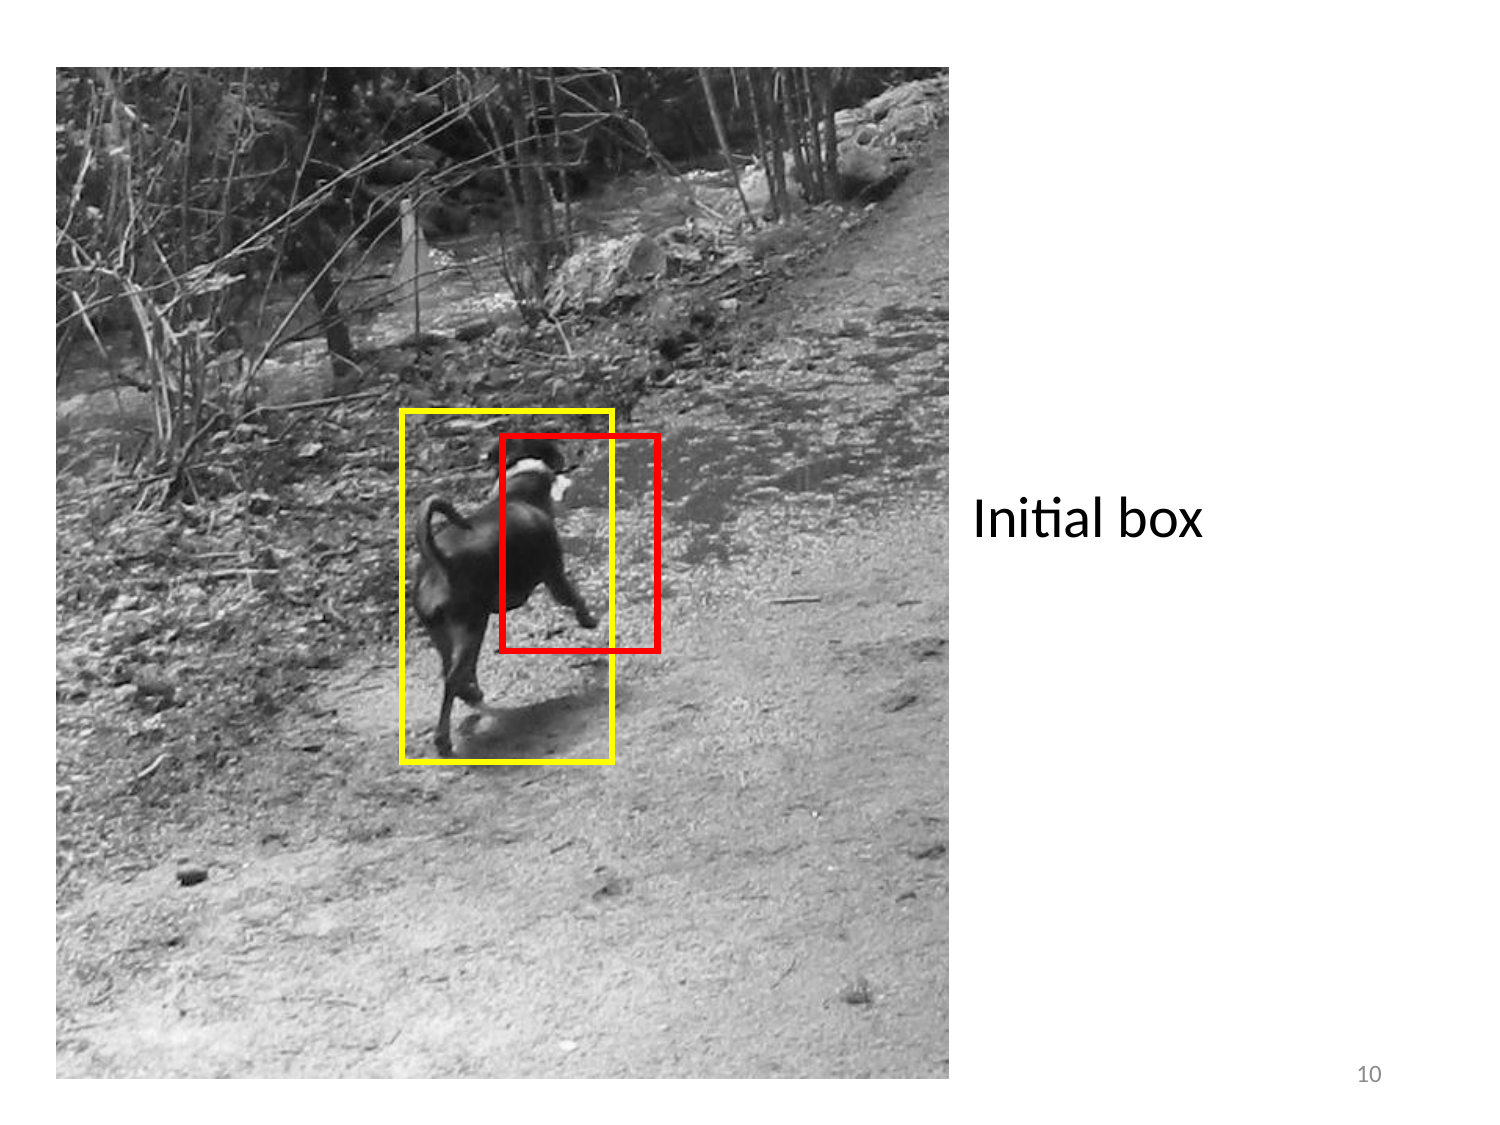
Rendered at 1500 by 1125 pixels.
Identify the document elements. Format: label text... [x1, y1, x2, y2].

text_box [56, 67, 949, 1079]
list Initial box [957, 471, 1500, 573]
slide_number 10 [1059, 1042, 1397, 1103]
